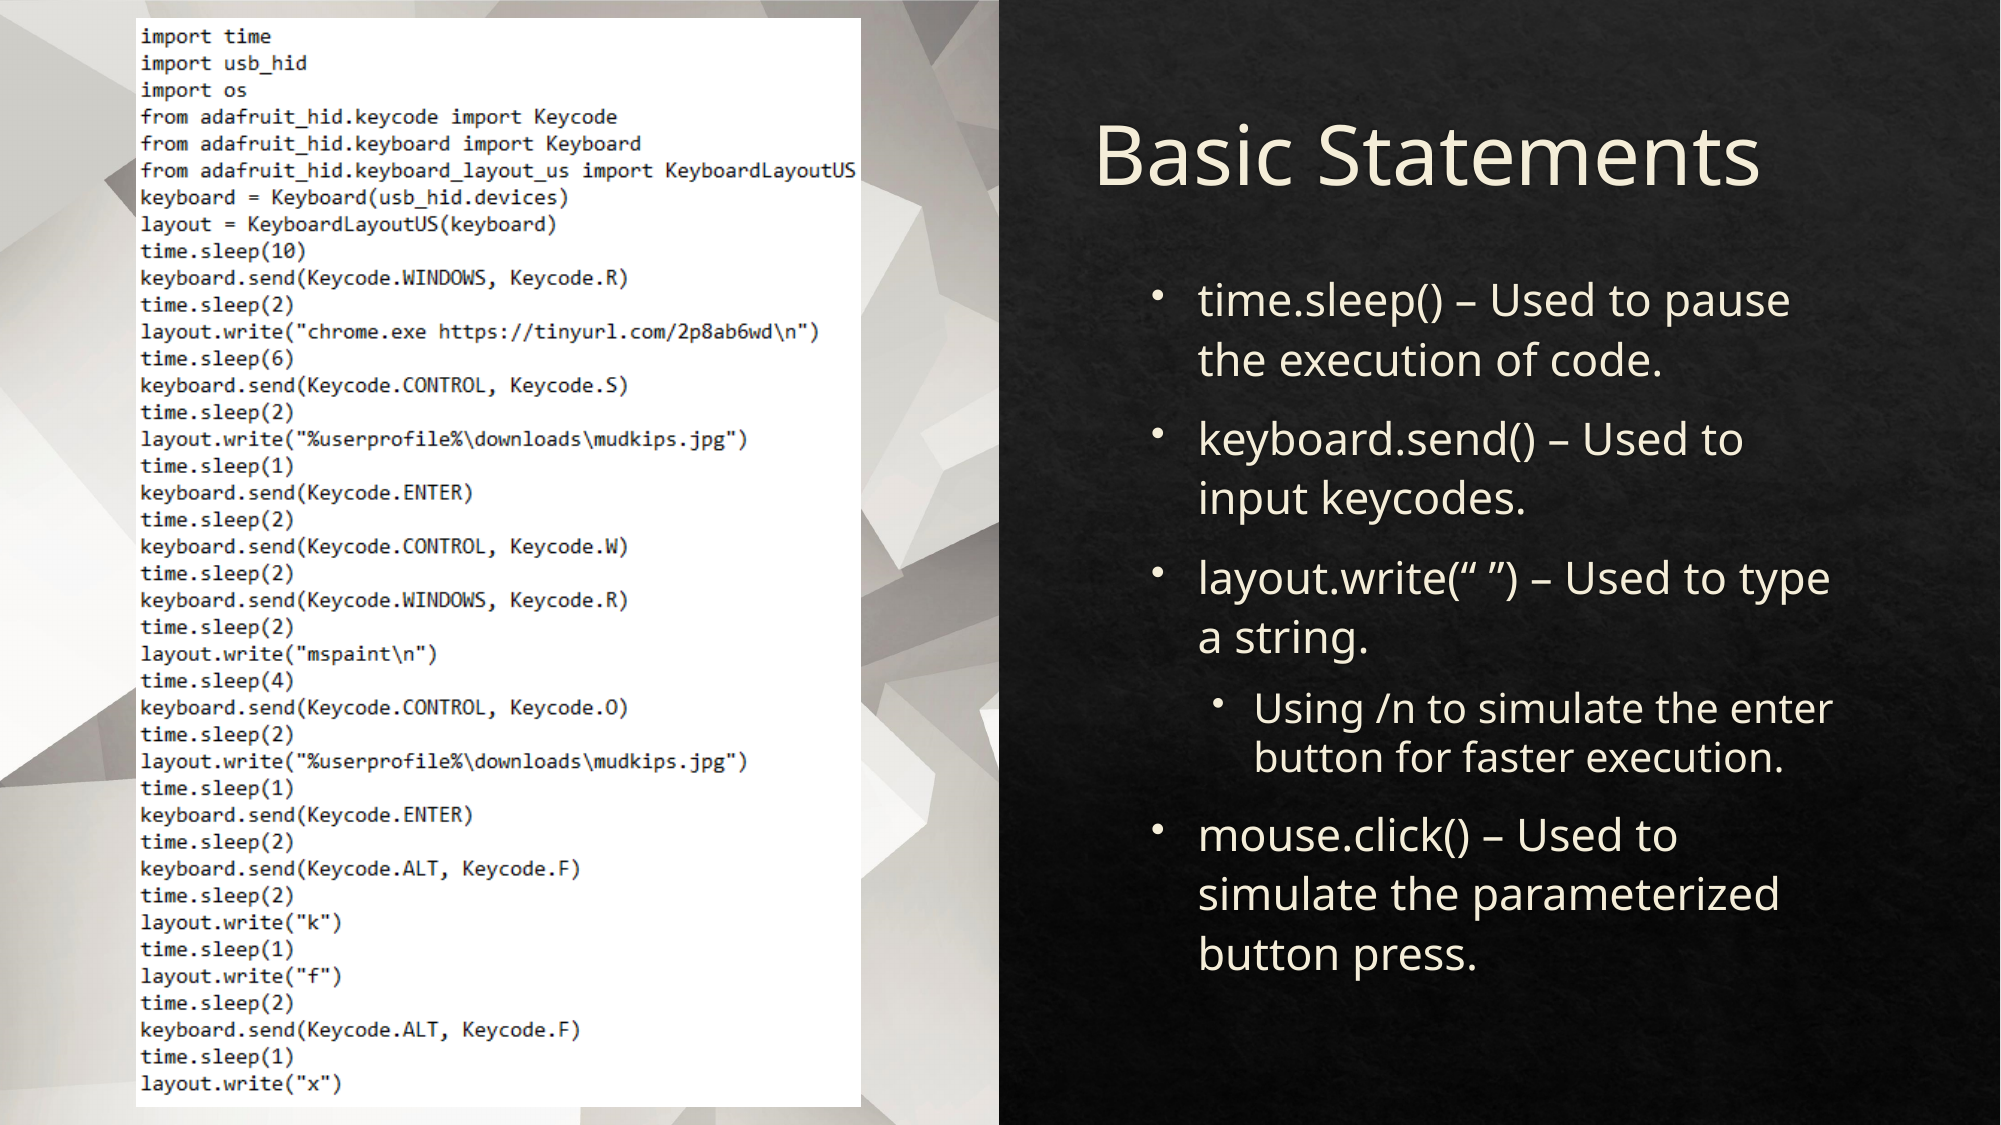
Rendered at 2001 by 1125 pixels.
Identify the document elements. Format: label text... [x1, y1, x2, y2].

picture [0, 0, 999, 1125]
list time.sleep() – Used to pause the execution of code. keyboard.send() – Used to input keycodes. layout.write(“ ”) – Used to type a string. Using /n to simulate the enter button for faster execution. mouse.click() – Used to simulate the parameterized button press. [1131, 258, 1855, 1034]
title Basic Statements [1077, 91, 1909, 211]
